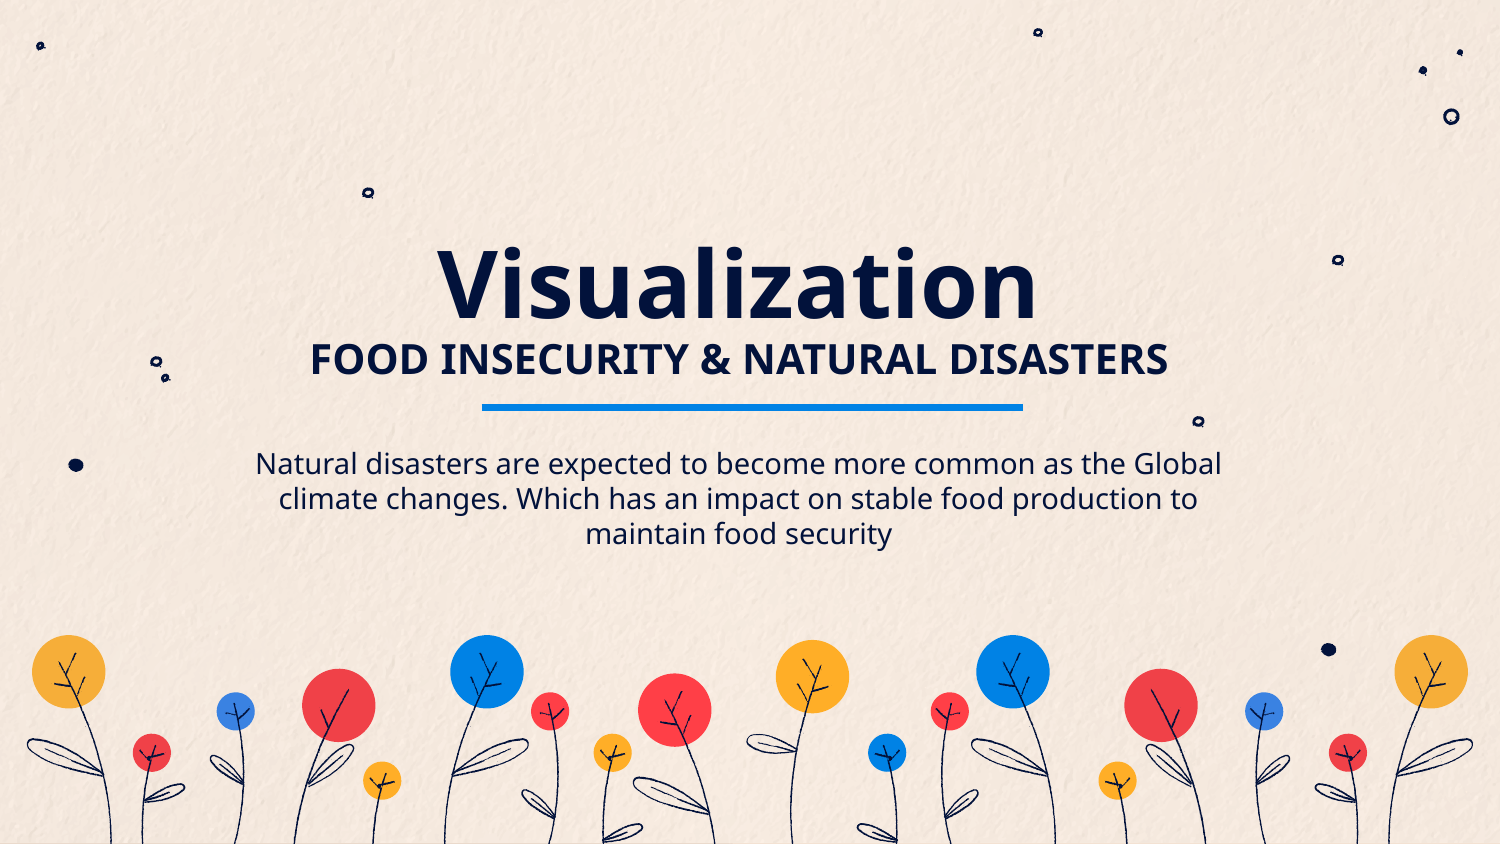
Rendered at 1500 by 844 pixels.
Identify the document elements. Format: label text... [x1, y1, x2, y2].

subtitle Natural disasters are expected to become more common as the Global climate changes. Which has an impact on stable food production to maintain food security [239, 430, 1239, 529]
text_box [0, 625, 717, 844]
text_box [719, 625, 1500, 844]
title Visualization FOOD INSECURITY & NATURAL DISASTERS [258, 127, 1220, 399]
